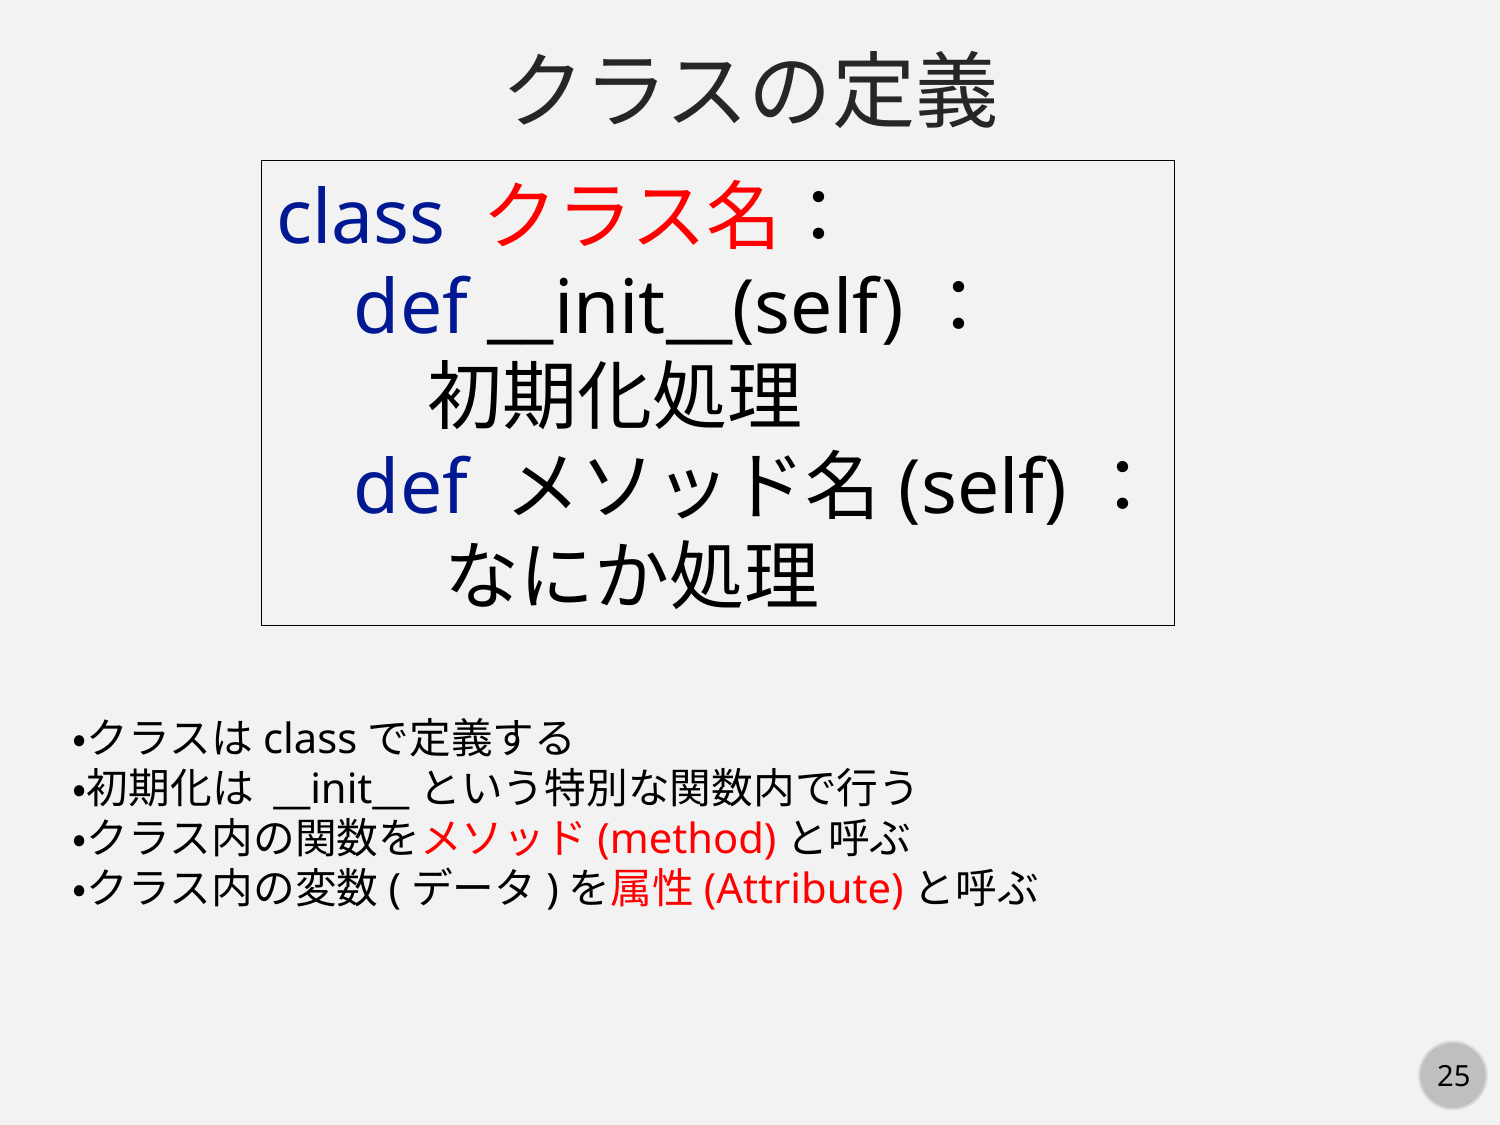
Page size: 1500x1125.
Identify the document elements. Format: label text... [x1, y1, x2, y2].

text_box class クラス名： def __init__(self)： 初期化処理 def メソッド名(self)： なにか処理 [261, 160, 1175, 626]
list クラスの定義 [0, 31, 1500, 155]
text_box ・クラスはclassで定義する ・初期化は __init__という特別な関数内で行う ・クラス内の関数をメソッド(method)と呼ぶ ・クラス内の変数(データ)を属性(Attribute)と呼ぶ [57, 704, 1054, 919]
